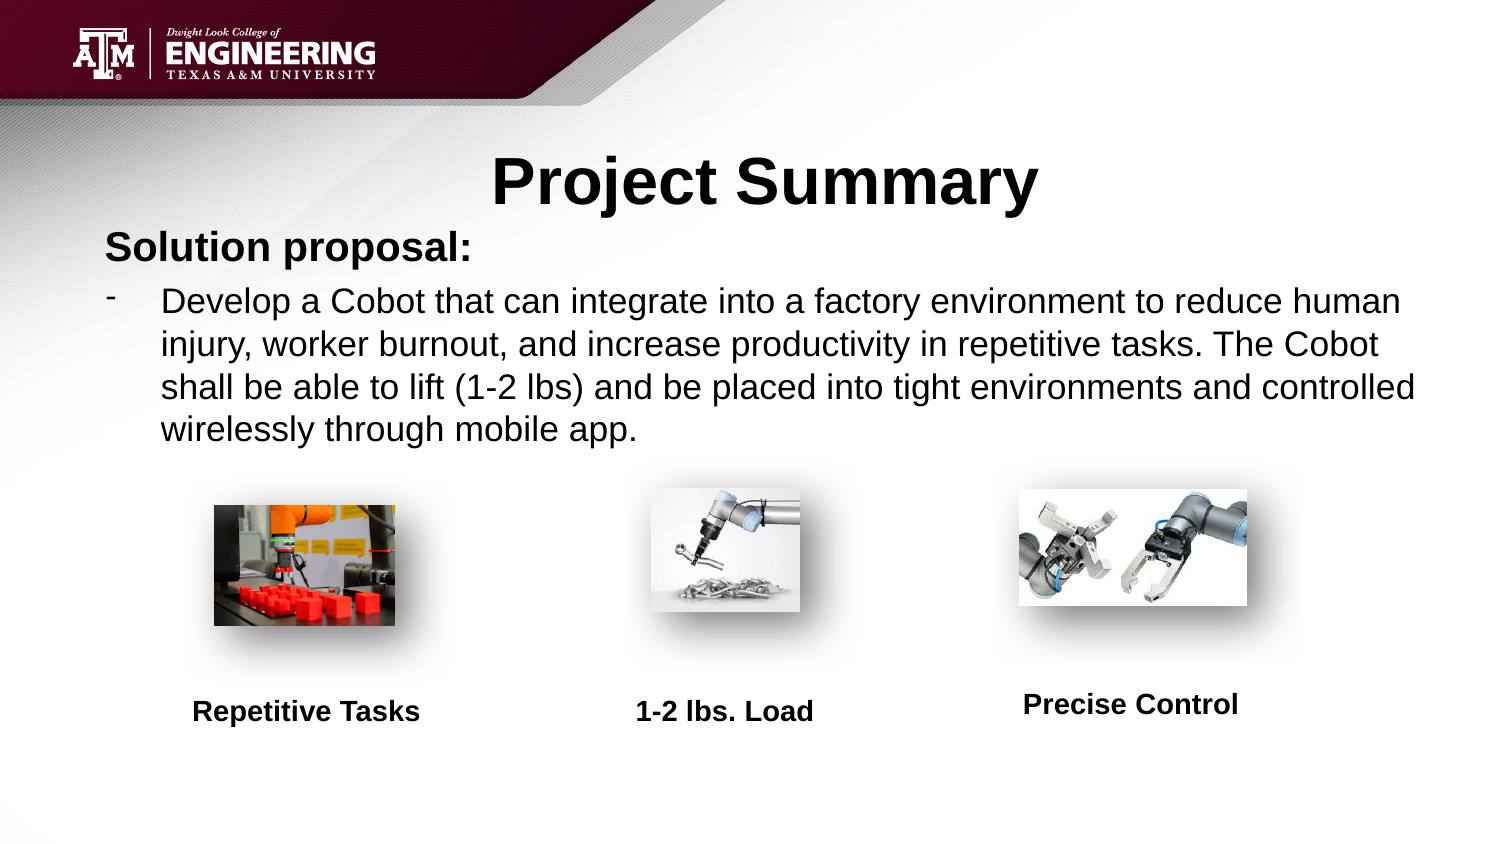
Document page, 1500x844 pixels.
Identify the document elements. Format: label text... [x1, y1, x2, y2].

text_box Precise Control [1007, 678, 1268, 729]
text_box Repetitive Tasks [177, 715, 483, 735]
title Project Summary [99, 128, 1450, 228]
list Solution proposal: Develop a Cobot that can integrate into a factory environment to reduce human injury, worker burnout, and increase productivity in repetitive tasks. The Cobot shall be able to lift (1-2 lbs) and be placed into tight environments and controlled wirelessly through mobile app. [89, 212, 1440, 715]
text_box 1-2 lbs. Load [620, 684, 839, 735]
picture [0, 0, 1500, 844]
